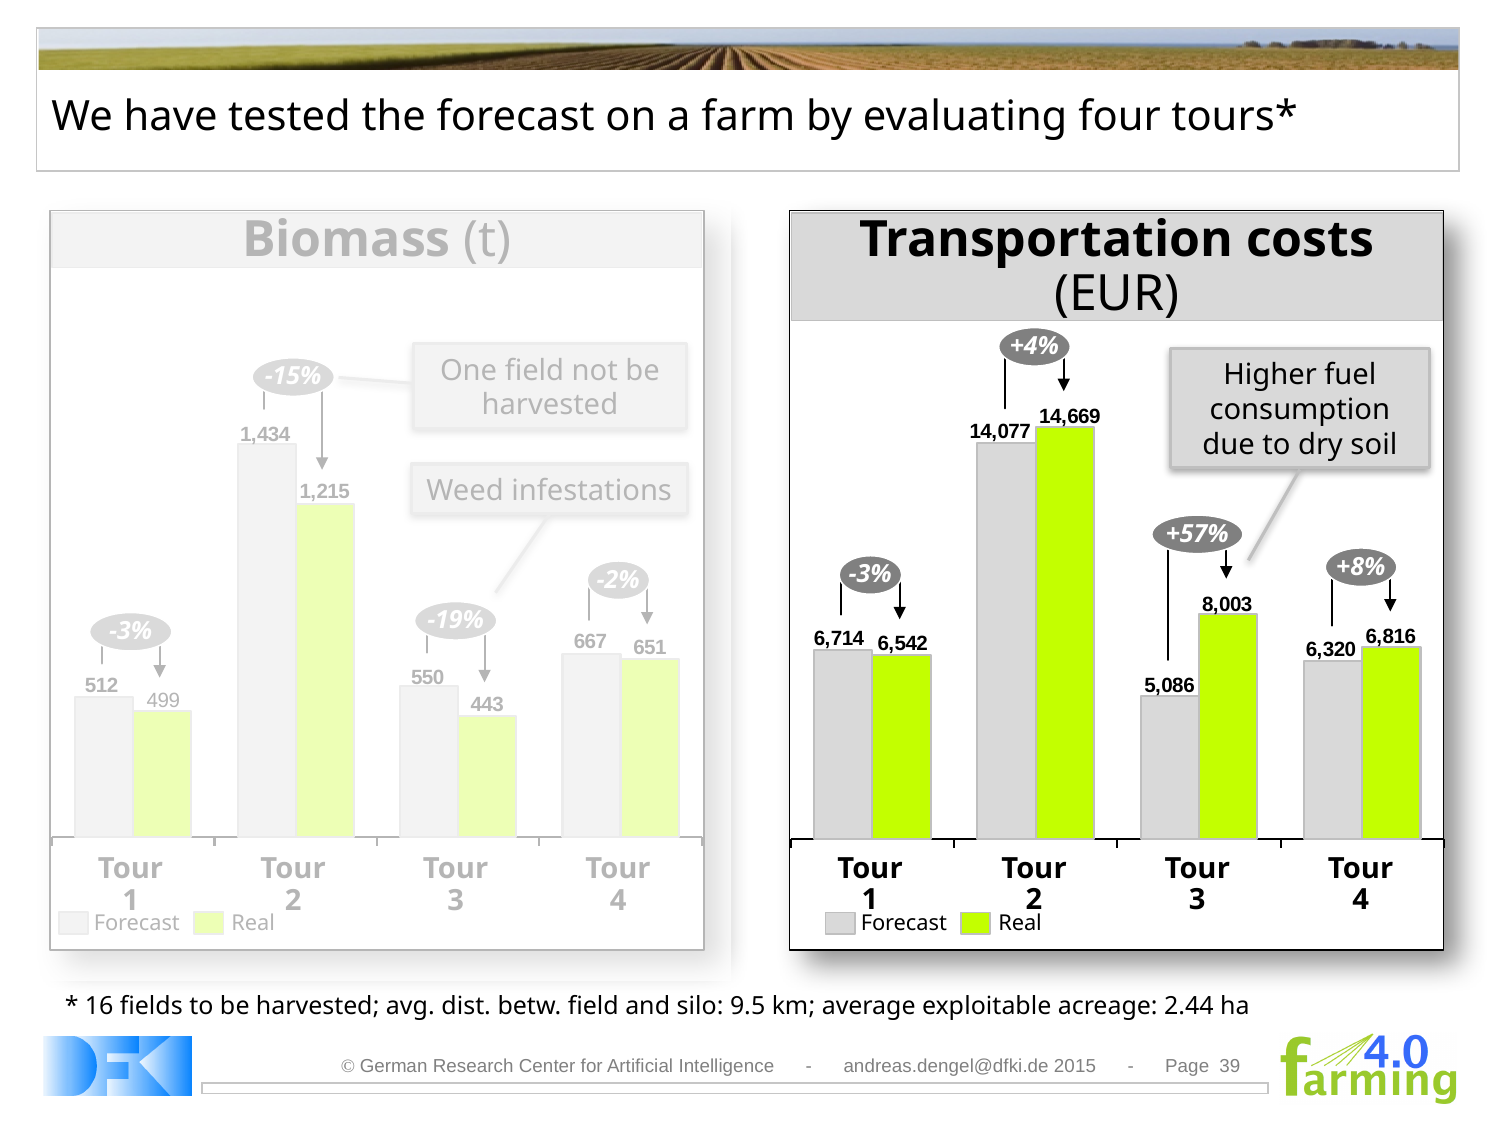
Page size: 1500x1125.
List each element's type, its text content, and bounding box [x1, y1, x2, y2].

text_box [31, 197, 732, 982]
chart [41, 399, 710, 853]
text_box * 16 fields to be harvested; avg. dist. betw. field and silo: 9.5 km; average exploitable acreage: 2.44 ha [49, 982, 1475, 1028]
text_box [780, 210, 1451, 951]
picture [1279, 1032, 1457, 1105]
picture [38, 29, 1459, 70]
picture [43, 1036, 192, 1096]
title We have tested the forecast on a farm by evaluating four tours* [36, 79, 1427, 155]
